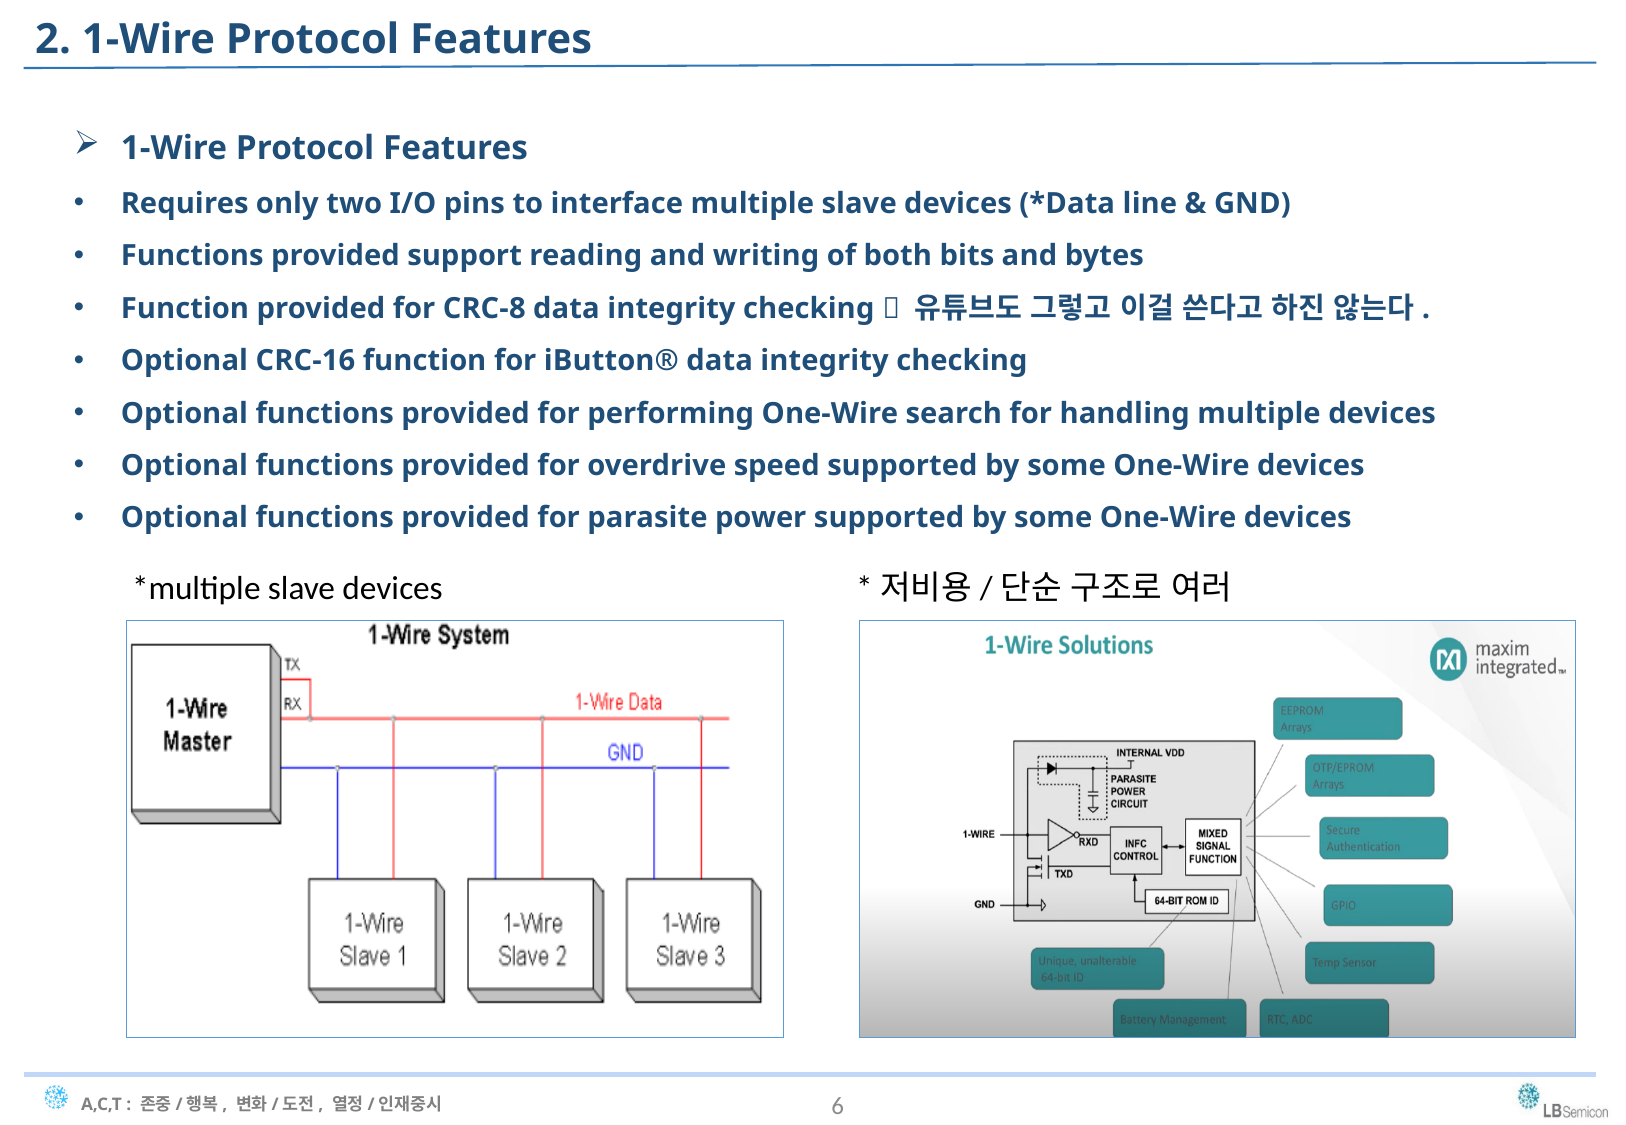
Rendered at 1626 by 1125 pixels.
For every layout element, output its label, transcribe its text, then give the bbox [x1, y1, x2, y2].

text_box *multiple slave devices [117, 558, 784, 614]
slide_number 6 [763, 1074, 860, 1125]
picture [1512, 1078, 1613, 1124]
text_box *저비용/단순 구조로 여러 [841, 558, 1508, 614]
text_box 1-Wire Protocol Features Requires only two I/O pins to interface multiple slave devices (*Data line & GND) Functions provided support reading and writing of both bits and bytes Function provided for CRC-8 data integrity checking  유튜브도 그렇고 이걸 쓴다고 하진 않는다. Optional CRC-16 function for iButton® data integrity checking Optional functions provided for performing One-Wire search for handling multiple devices Optional functions provided for overdrive speed supported by some One-Wire devices Optional functions provided for parasite power supported by some One-Wire devices [56, 98, 1512, 543]
picture [126, 620, 784, 1038]
text_box 2. 1-Wire Protocol Features [20, 4, 943, 70]
picture [859, 620, 1576, 1038]
